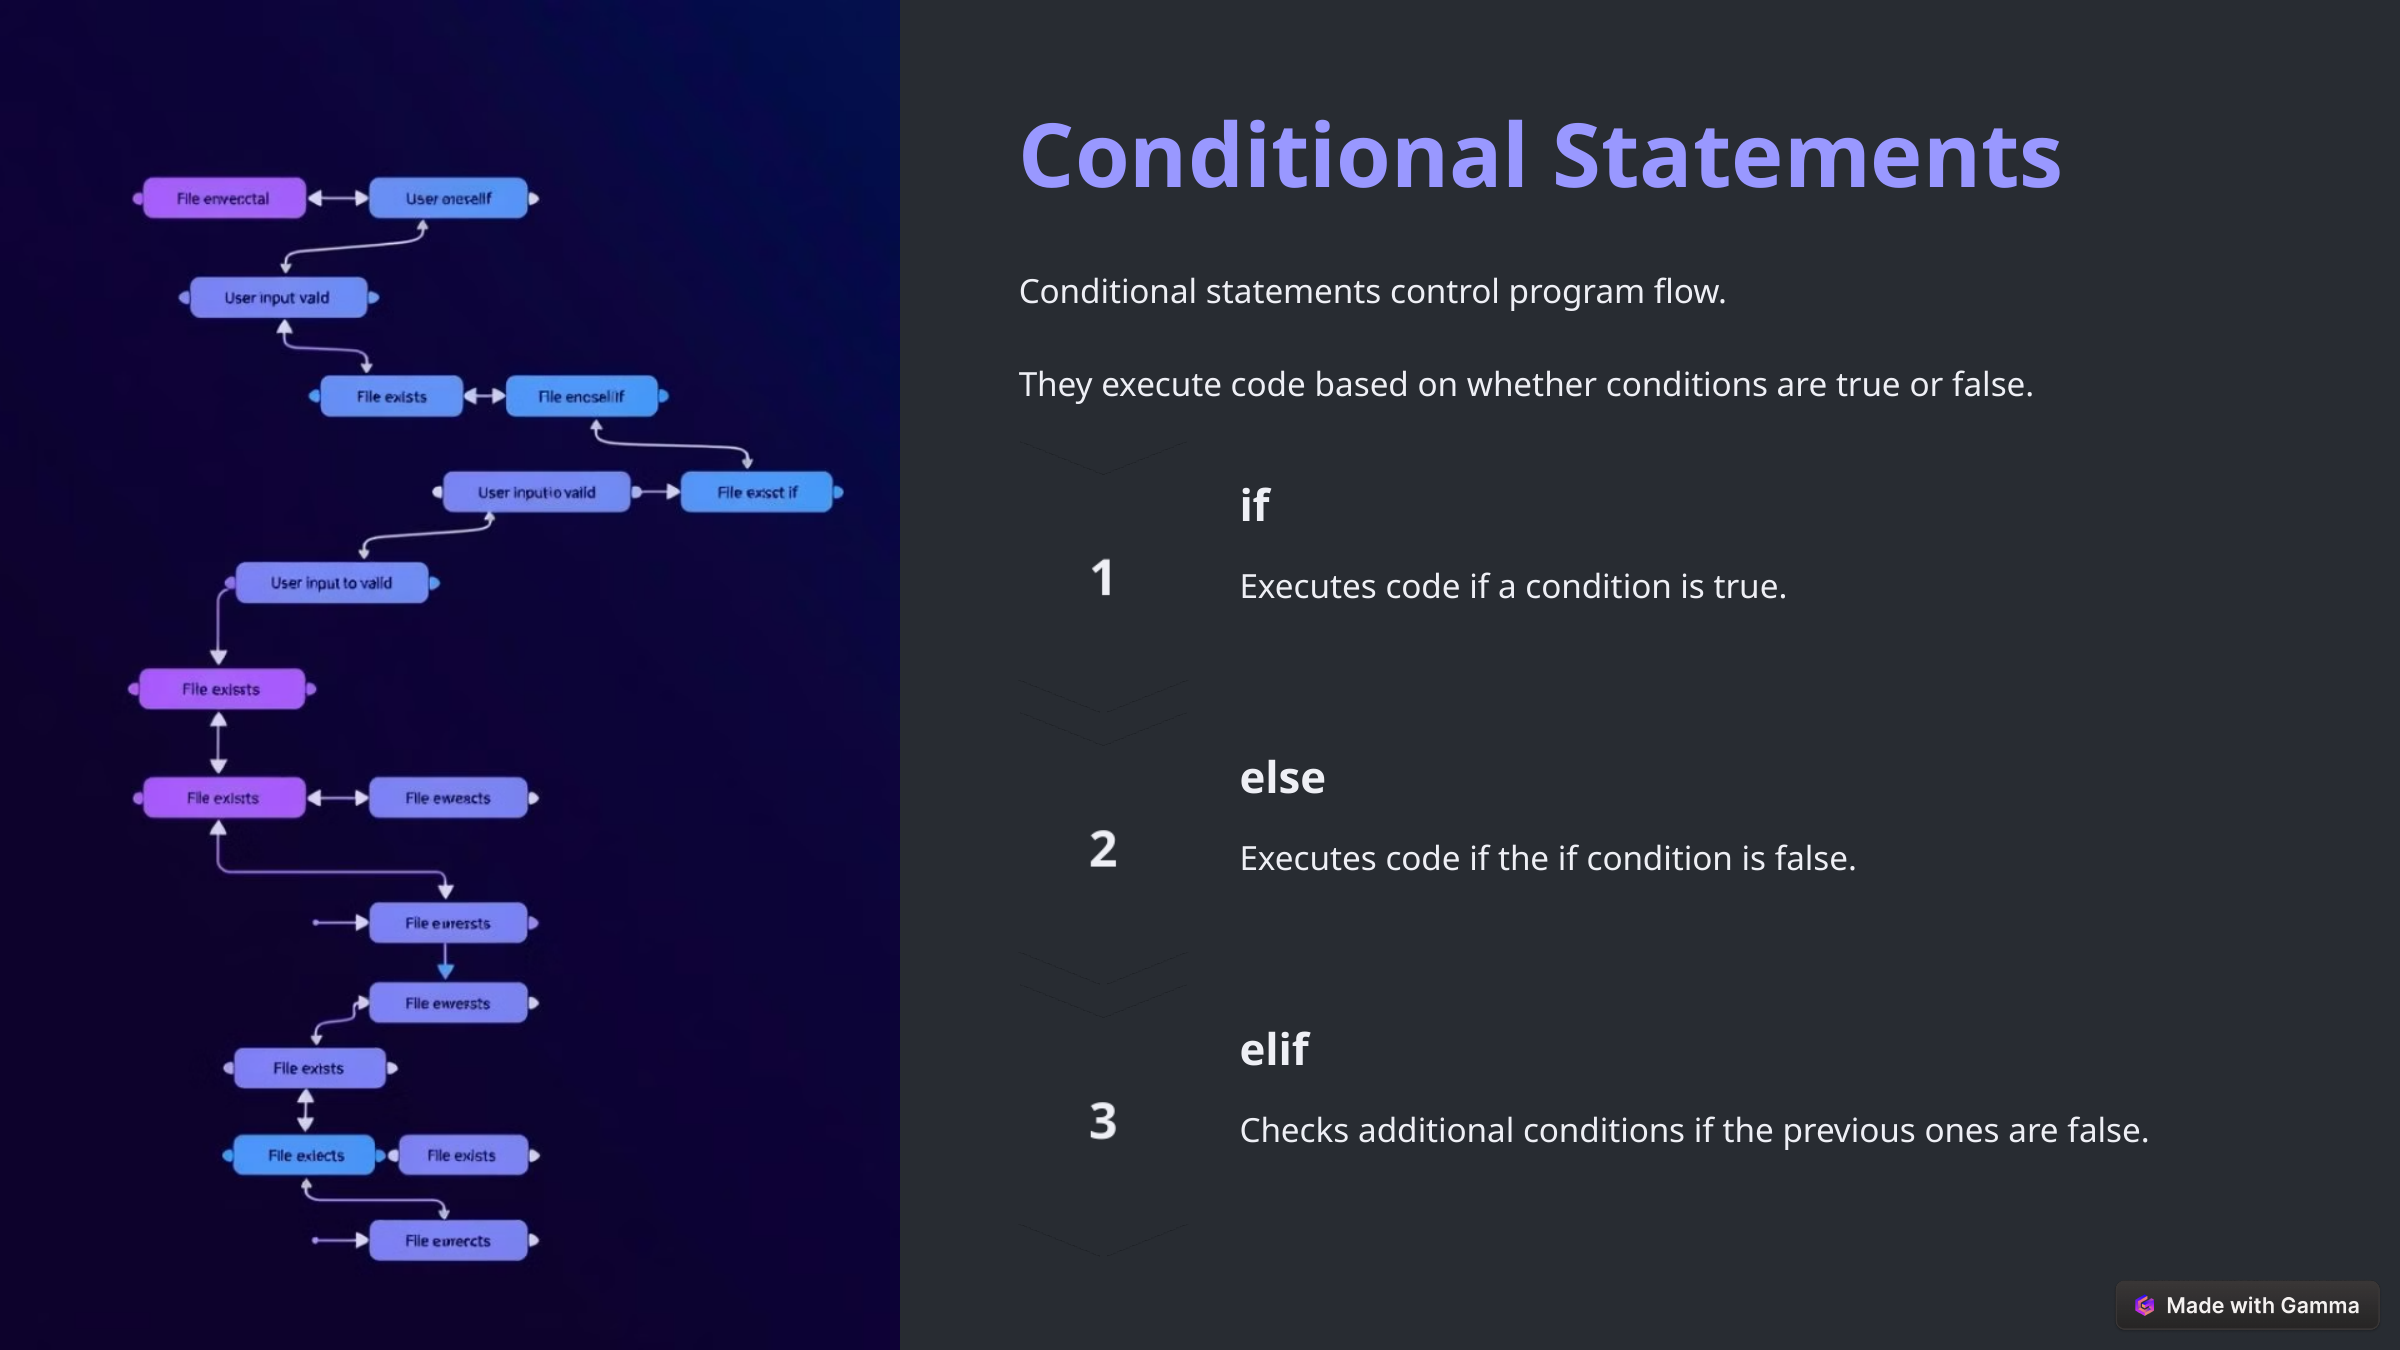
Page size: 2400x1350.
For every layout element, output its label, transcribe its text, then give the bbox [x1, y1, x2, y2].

picture [2106, 1271, 2389, 1339]
picture [1018, 441, 1189, 1257]
text_box Executes code if the if condition is false. [1239, 823, 2282, 878]
text_box Conditional Statements [1018, 93, 1954, 206]
picture [0, 0, 900, 1350]
text_box Conditional statements control program flow. [1018, 256, 2282, 311]
text_box Checks additional conditions if the previous ones are false. [1239, 1094, 2282, 1150]
text_box Executes code if a condition is true. [1239, 551, 2282, 606]
text_box if [1239, 475, 1687, 531]
text_box else [1239, 746, 1687, 803]
text_box They execute code based on whether conditions are true or false. [1018, 348, 2282, 403]
text_box elif [1239, 1018, 1687, 1075]
